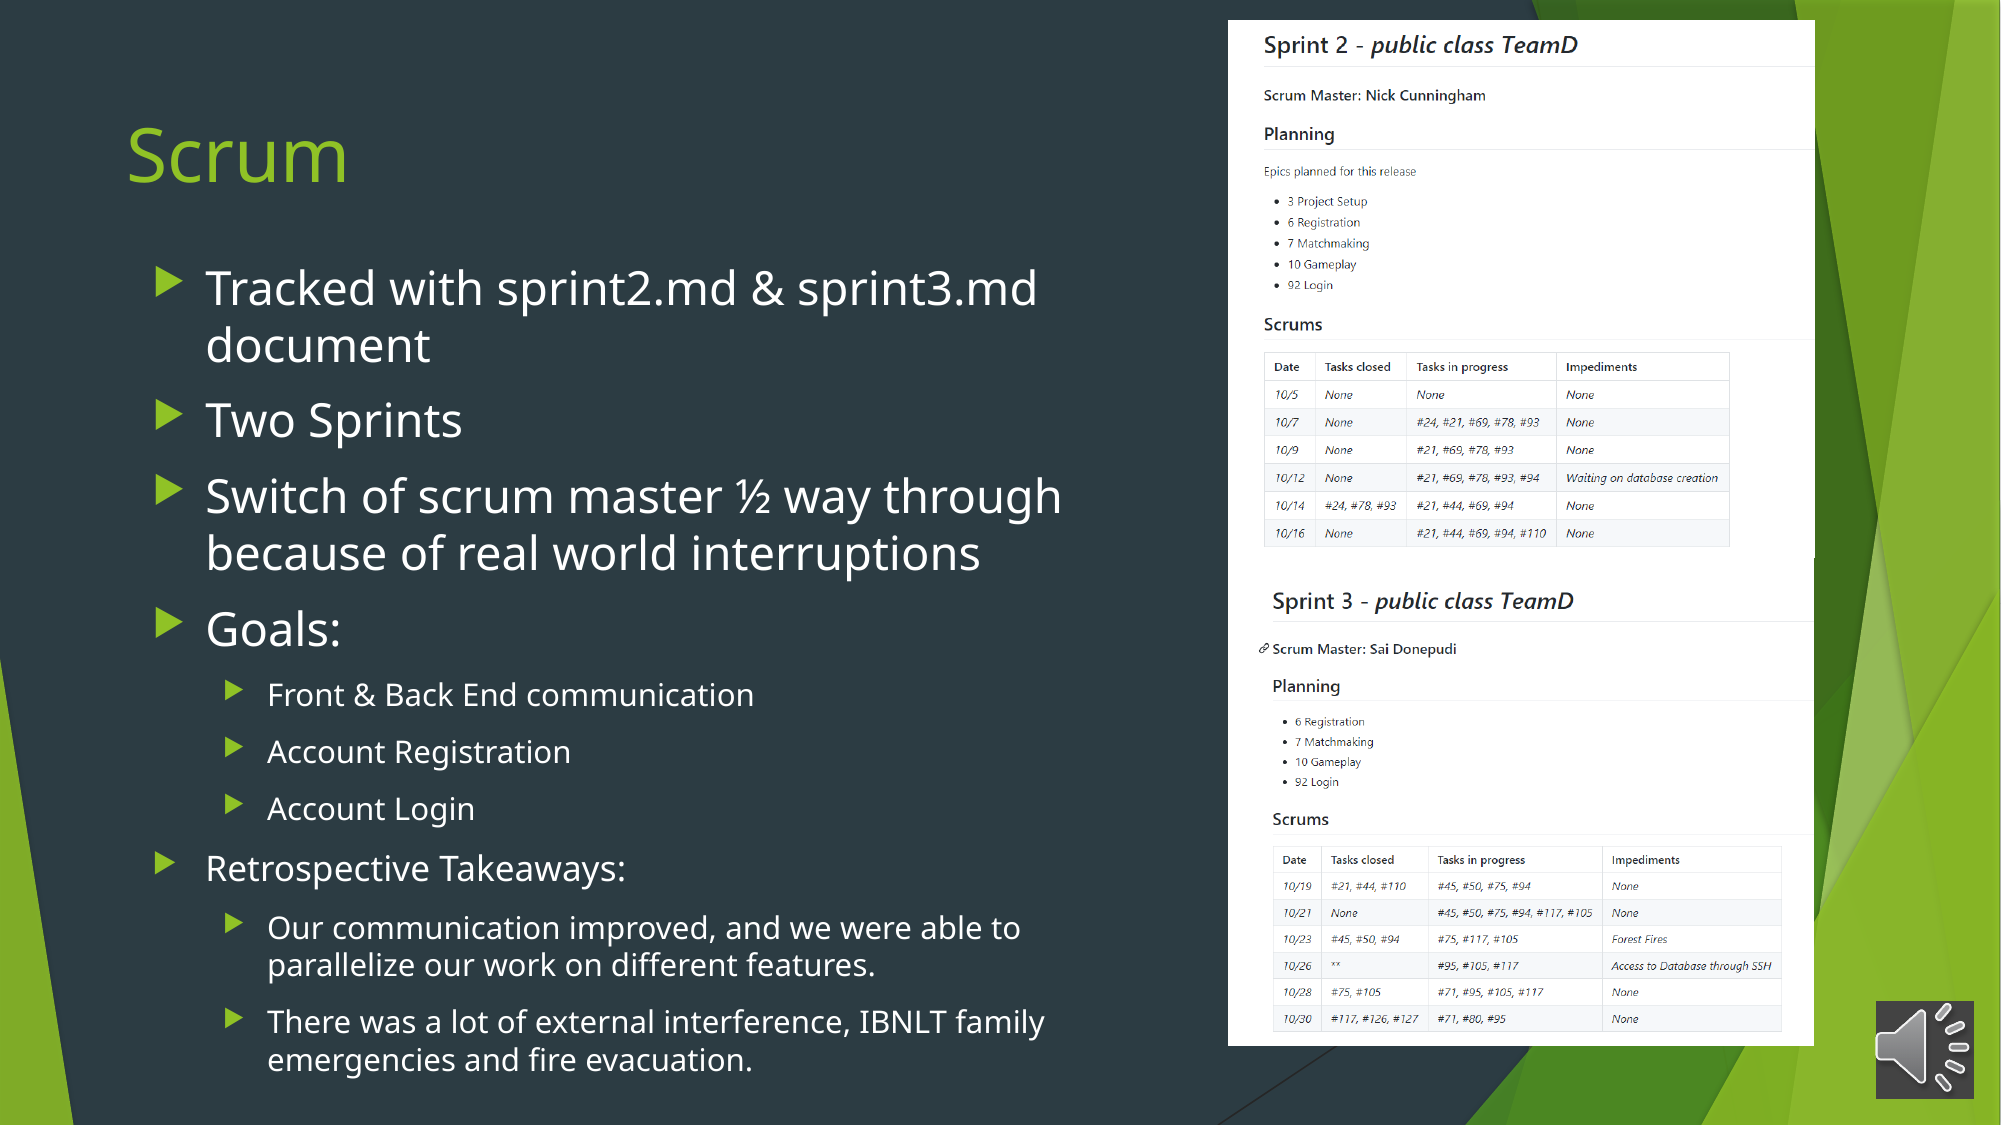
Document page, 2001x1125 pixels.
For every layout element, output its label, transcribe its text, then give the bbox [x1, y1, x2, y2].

picture [1227, 20, 1816, 1047]
title Scrum [111, 99, 1223, 317]
picture [1874, 999, 1976, 1101]
list Tracked with sprint2.md & sprint3.md document Two Sprints Switch of scrum master ½ way through because of real world interruptions Goals: Front & Back End communication Account Registration Account Login Retrospective Takeaways: Our communication improved, and we were able to parallelize our work on different features. There was a lot of external interference, IBNLT family emergencies and fire evacuation. [137, 251, 1135, 1099]
